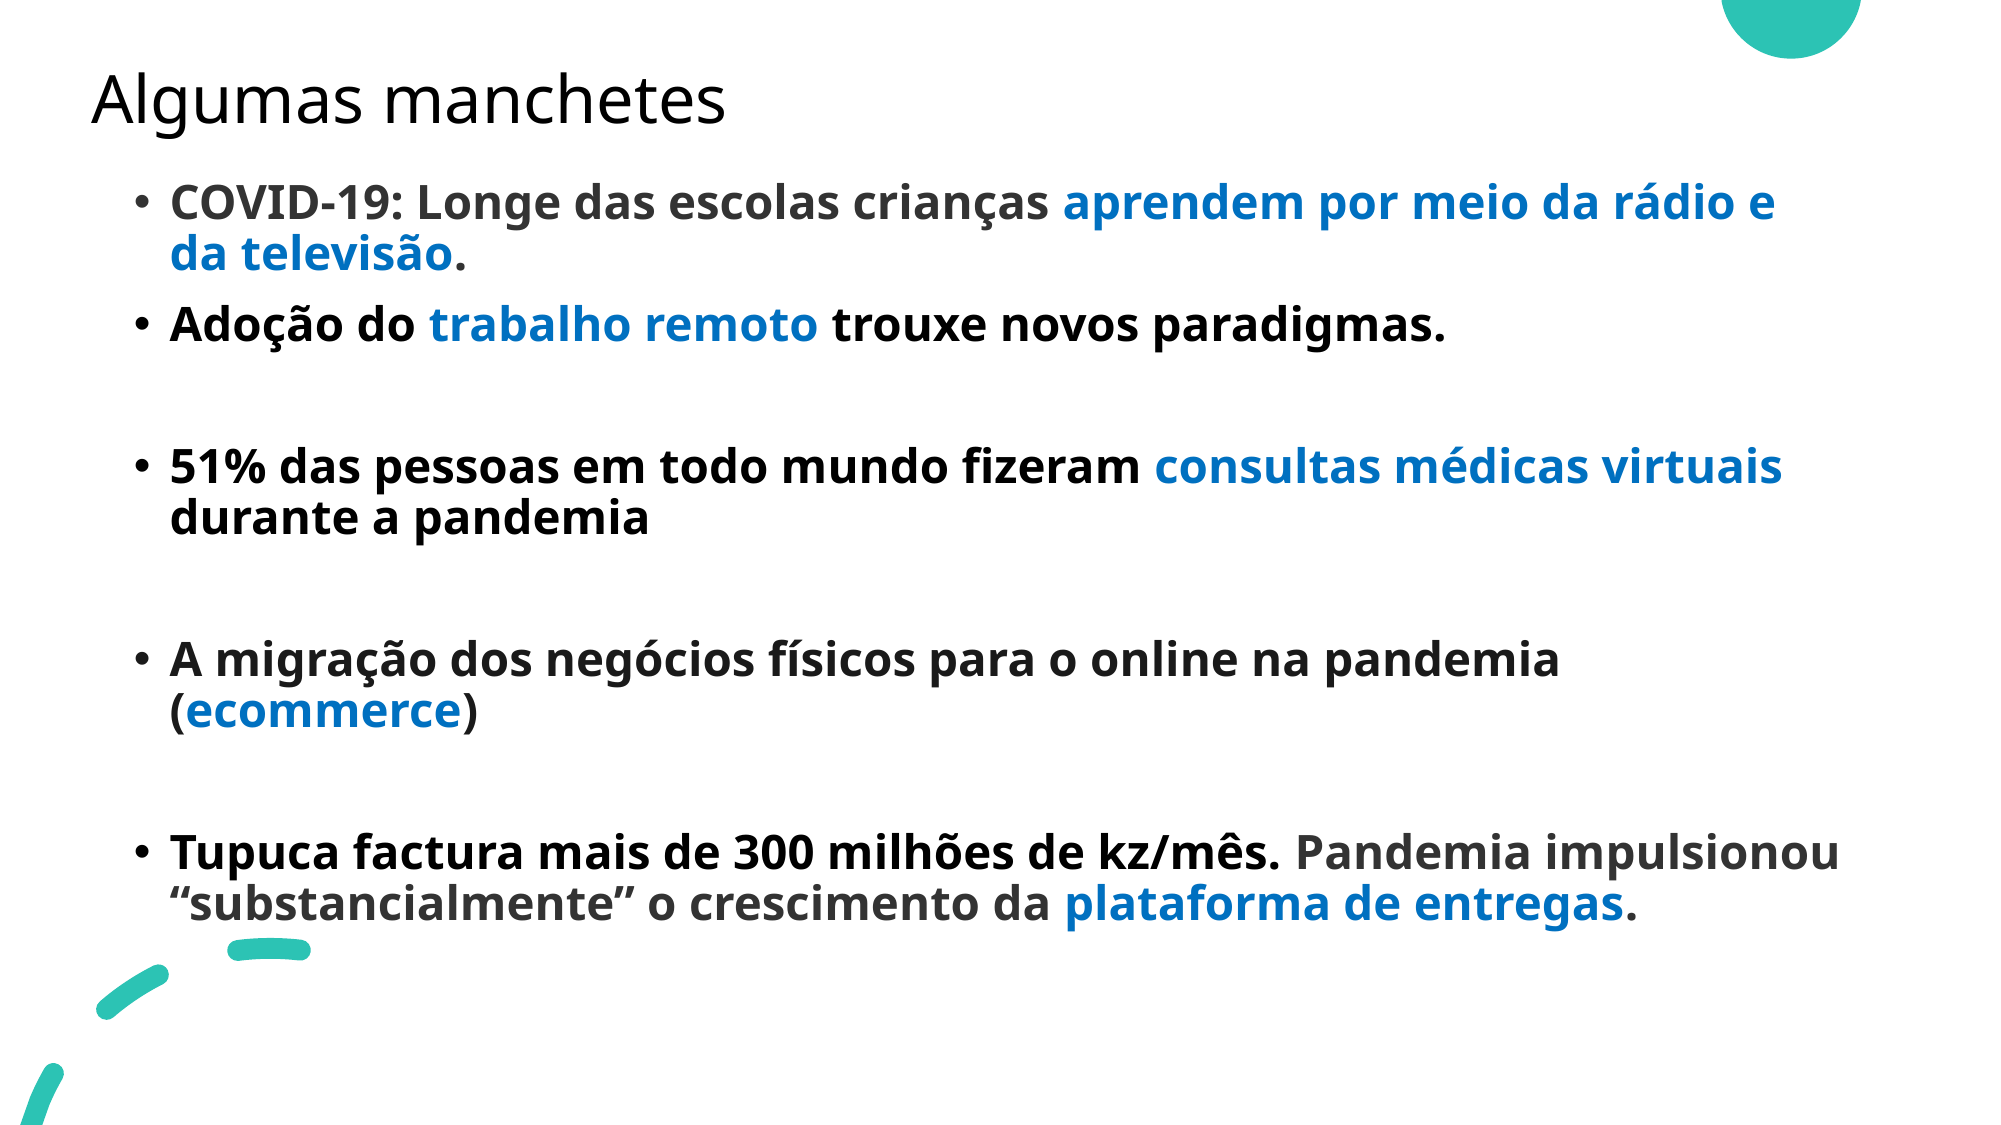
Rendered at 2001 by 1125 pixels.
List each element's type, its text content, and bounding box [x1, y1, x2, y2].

list COVID-19: Longe das escolas crianças aprendem por meio da rádio e da televisão. Adoção do trabalho remoto trouxe novos paradigmas. 51% das pessoas em todo mundo fizeram consultas médicas virtuais durante a pandemia A migração dos negócios físicos para o online na pandemia (ecommerce) Tupuca factura mais de 300 milhões de kz/mês. Pandemia impulsionou “substancialmente” o crescimento da plataforma de entregas. [118, 170, 1863, 955]
title Algumas manchetes [76, 44, 1801, 160]
